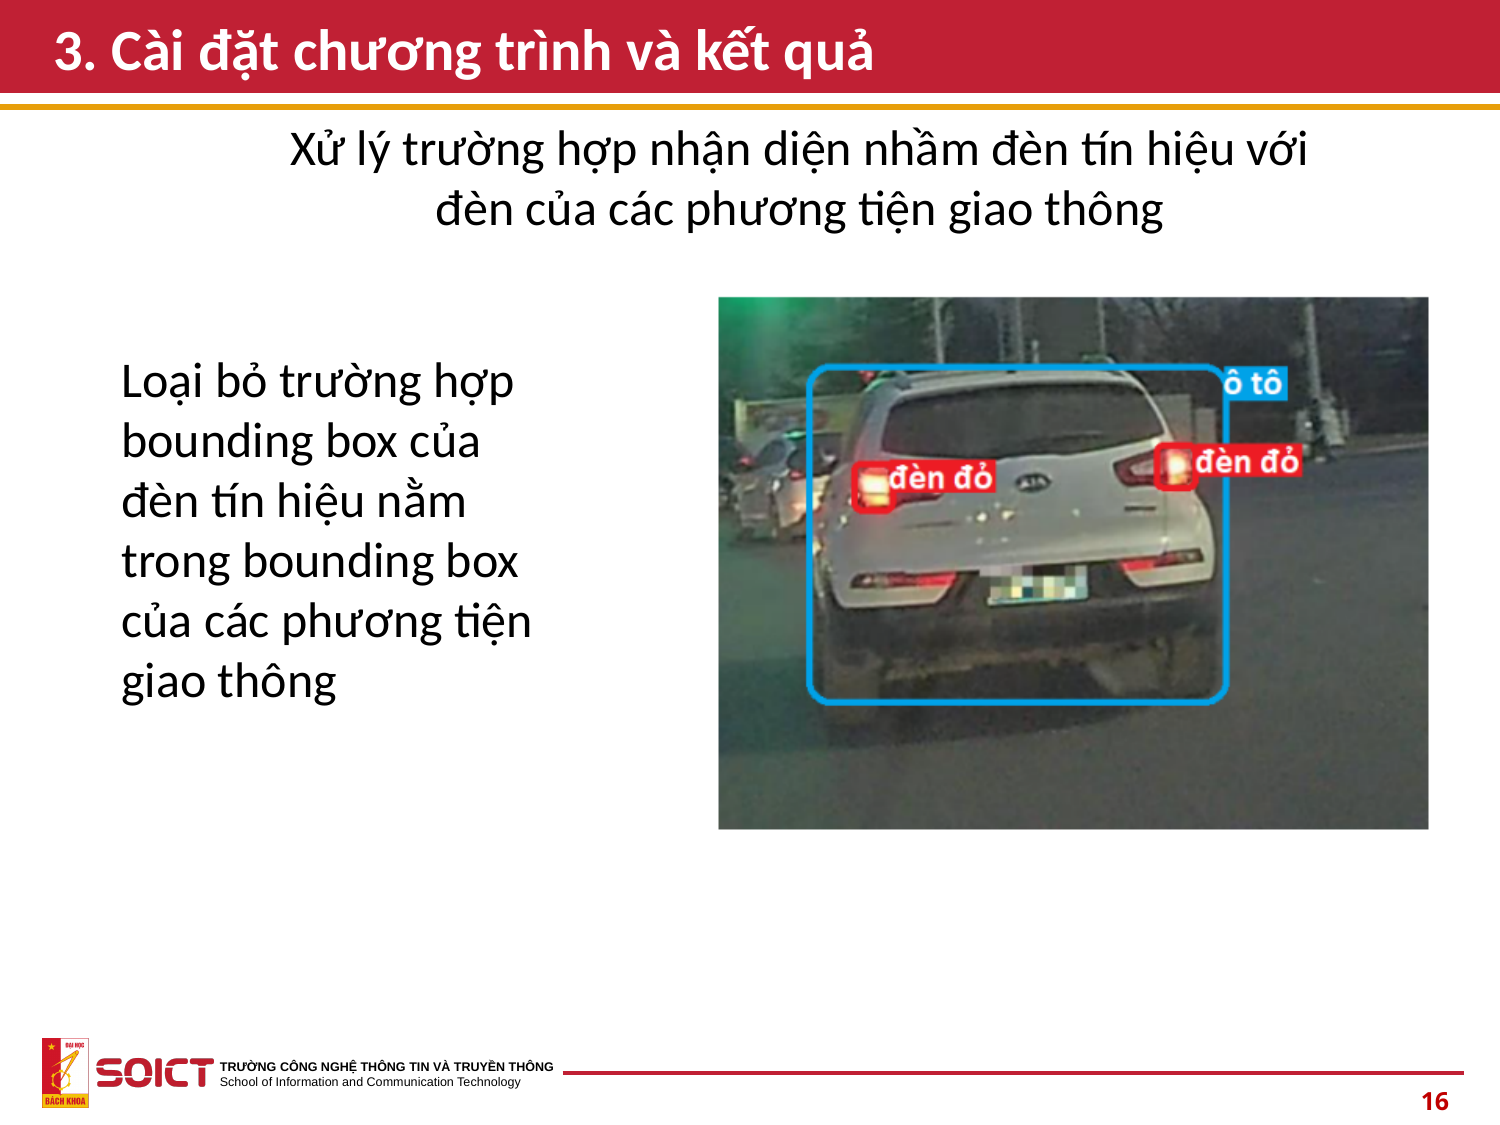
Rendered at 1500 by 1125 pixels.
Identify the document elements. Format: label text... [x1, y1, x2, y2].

slide_number 16 [1126, 1078, 1464, 1124]
text_box Loại bỏ trường hợp bounding box của đèn tín hiệu nằm trong bounding box của các phương tiện giao thông [106, 340, 572, 716]
text_box Xử lý trường hợp nhận diện nhầm đèn tín hiệu với đèn của các phương tiện giao thông [236, 108, 1364, 244]
title 3. Cài đặt chương trình và kết quả [38, 12, 1462, 87]
picture [710, 288, 1446, 836]
picture [42, 1038, 214, 1108]
